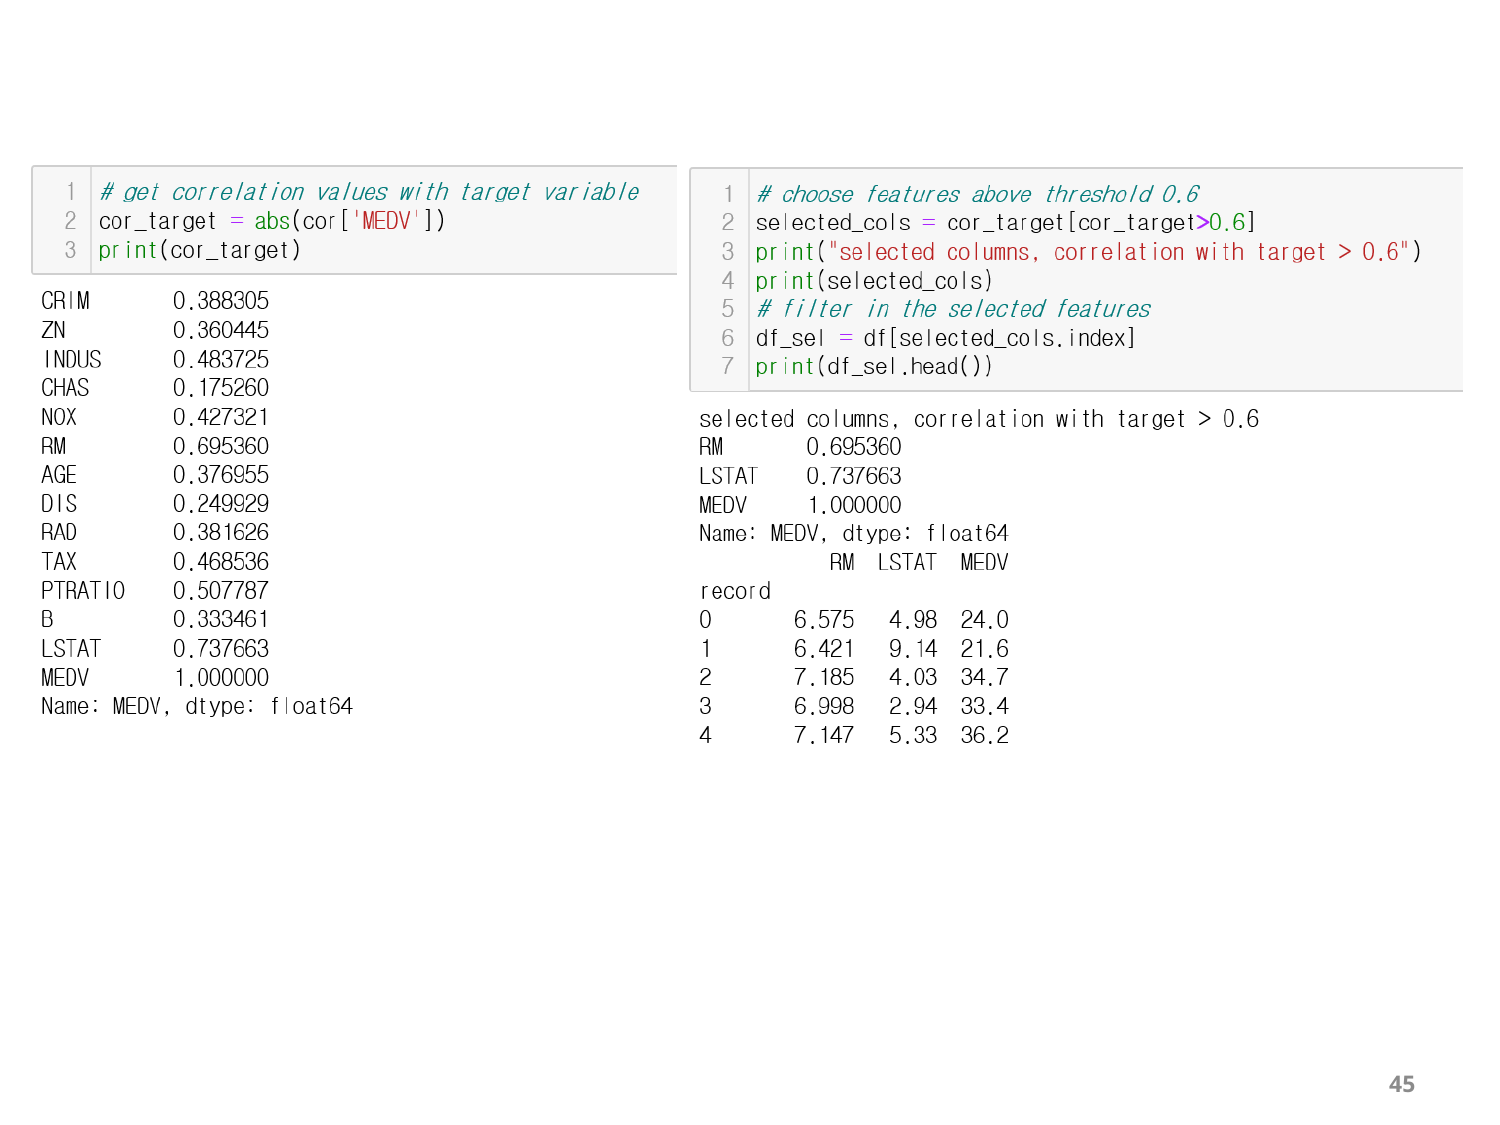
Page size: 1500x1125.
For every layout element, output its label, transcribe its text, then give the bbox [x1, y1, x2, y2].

picture [684, 160, 1463, 775]
picture [27, 160, 677, 742]
slide_number 45 [1093, 1067, 1431, 1103]
